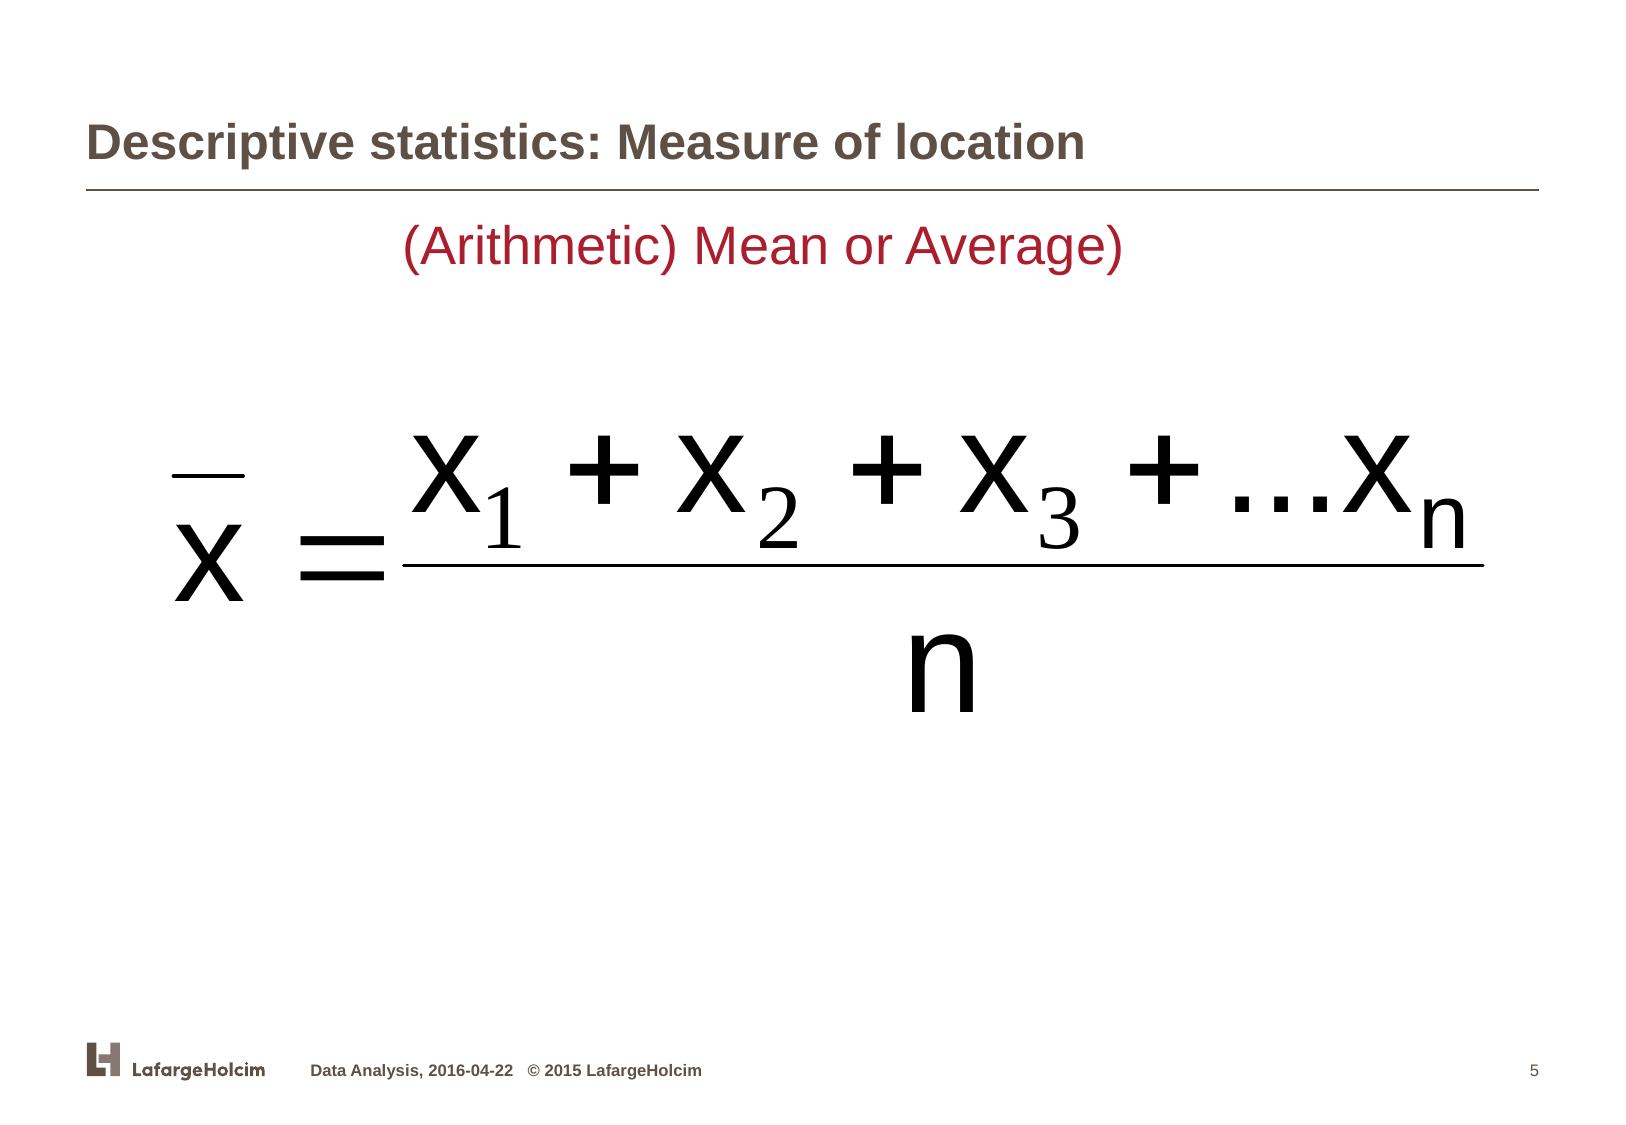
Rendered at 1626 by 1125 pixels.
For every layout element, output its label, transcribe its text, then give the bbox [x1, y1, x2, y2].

text_box (Arithmetic) Mean or Average) [387, 202, 1203, 283]
footer Data Analysis, 2016-04-22 © 2015 LafargeHolcim [310, 1052, 831, 1080]
title Descriptive statistics: Measure of location [85, 30, 1539, 171]
slide_number 5 [1468, 1052, 1539, 1080]
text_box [159, 385, 1498, 727]
